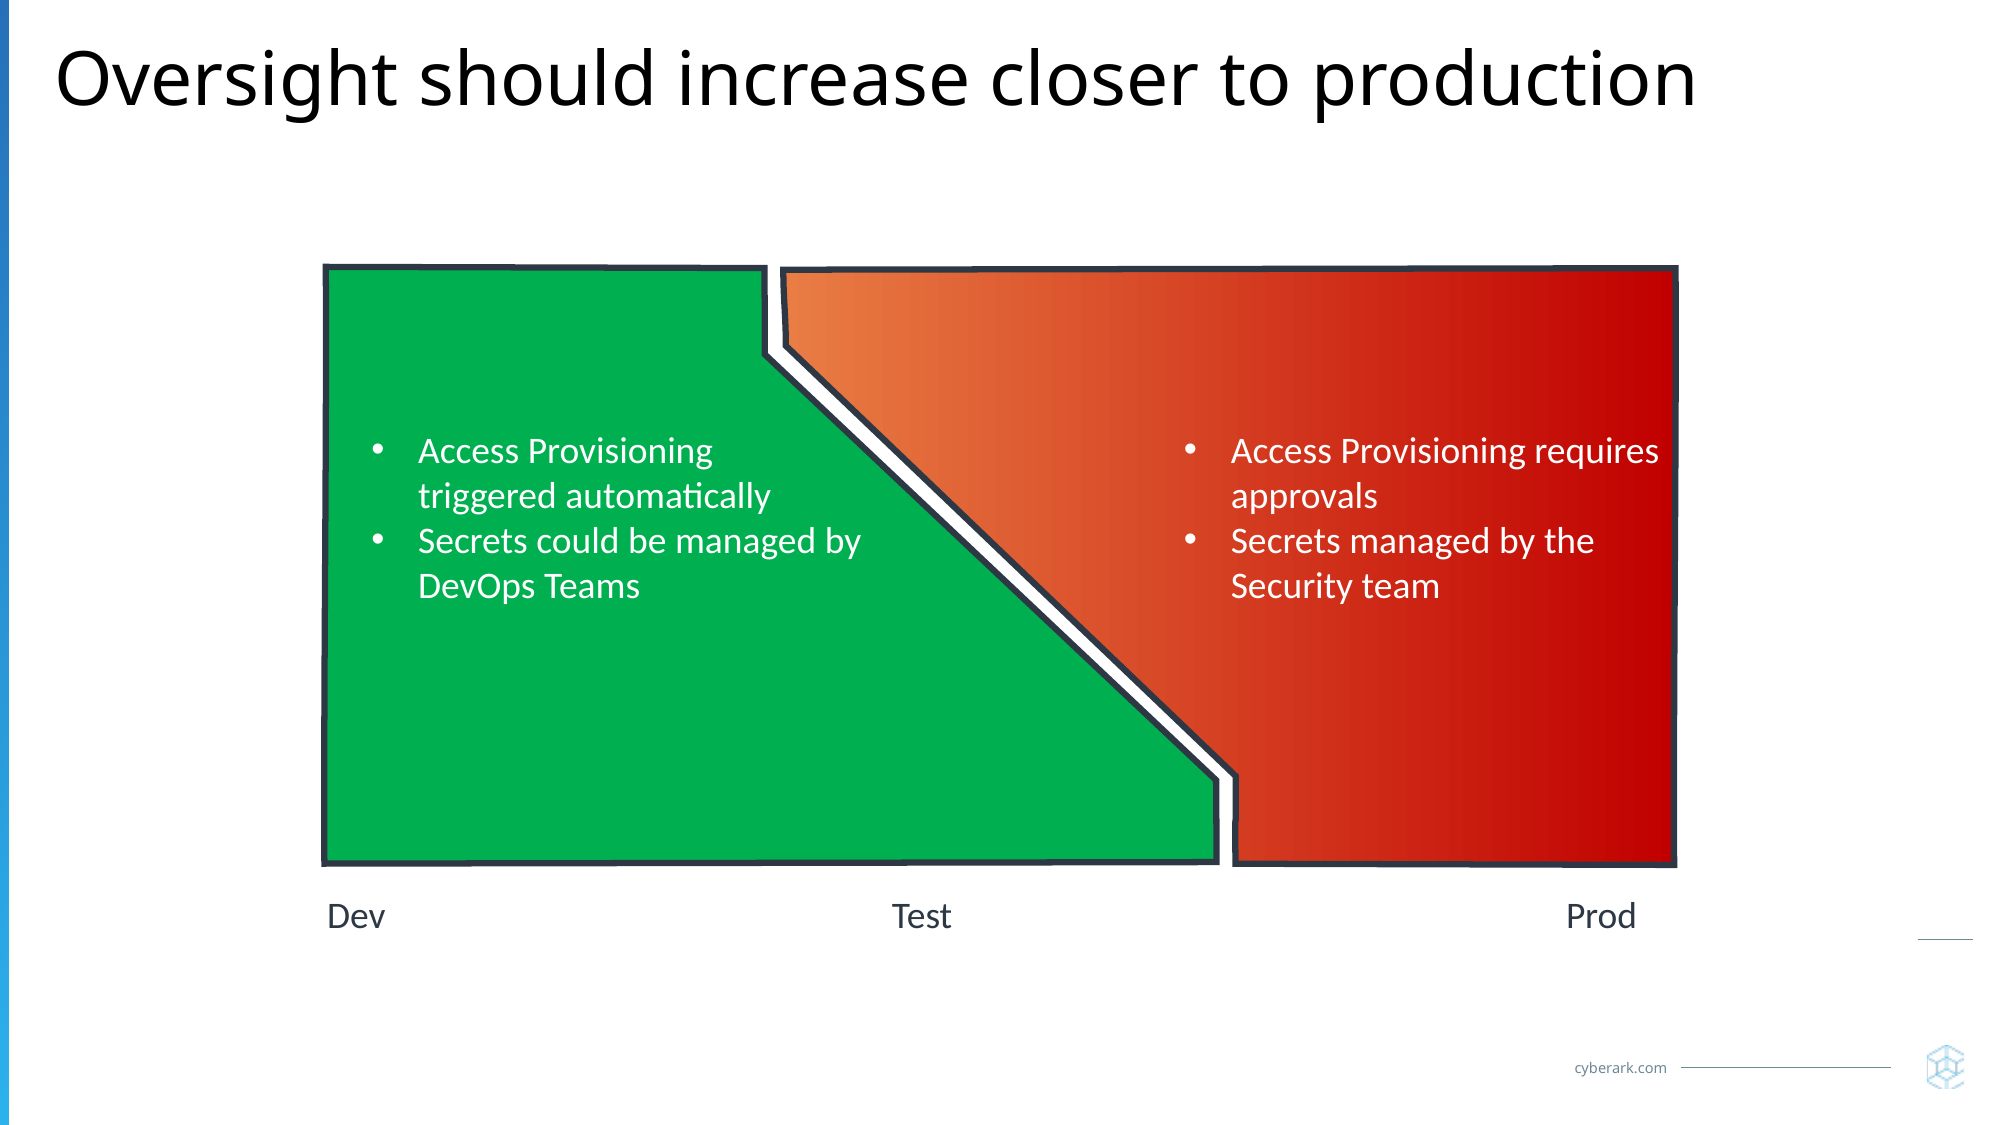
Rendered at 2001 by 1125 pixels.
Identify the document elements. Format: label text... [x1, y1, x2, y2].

text_box [782, 267, 1677, 866]
text_box Prod [1551, 883, 1653, 943]
text_box [323, 265, 1218, 865]
text_box Dev [312, 883, 401, 943]
slide_number 10 [1758, 1077, 1944, 1108]
text_box Test [877, 883, 968, 943]
text_box Access Provisioning triggered automatically Secrets could be managed by DevOps Teams [356, 418, 910, 614]
text_box Access Provisioning requires approvals Secrets managed by the Security team [1169, 418, 1676, 614]
title Oversight should increase closer to production [54, 43, 1948, 120]
